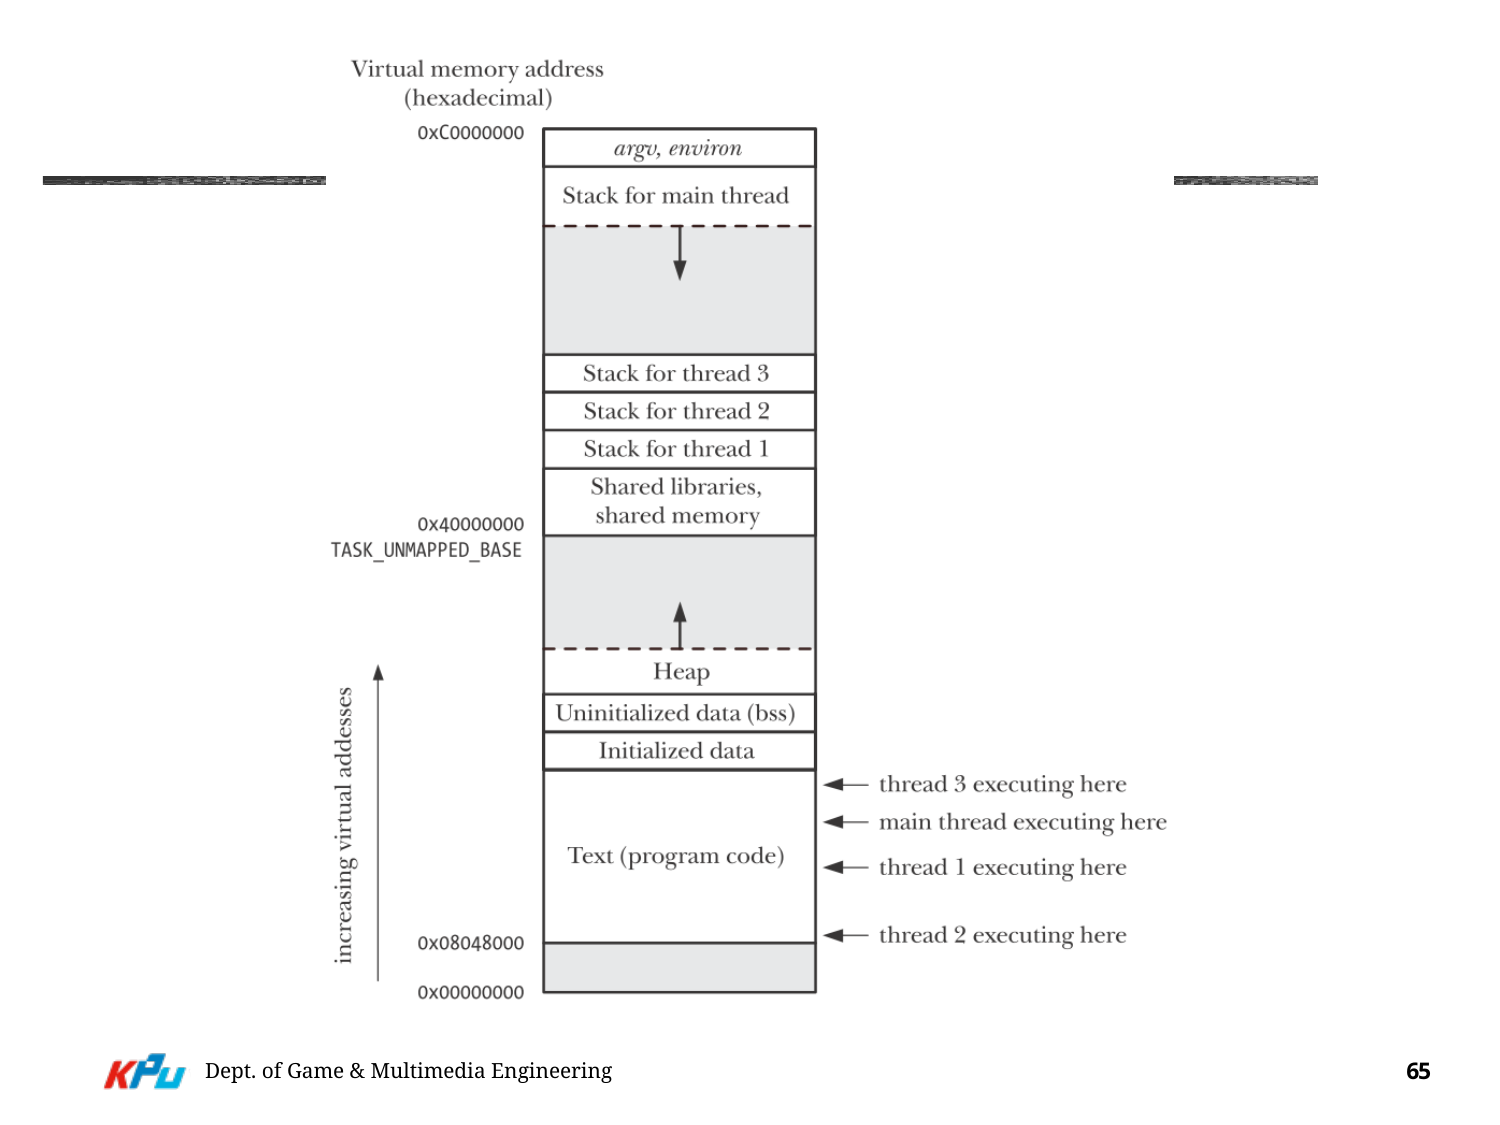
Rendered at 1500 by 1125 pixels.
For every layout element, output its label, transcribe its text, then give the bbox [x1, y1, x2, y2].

picture [92, 1030, 191, 1120]
picture [326, 51, 1174, 1005]
slide_number 65 [1379, 1042, 1459, 1103]
footer Dept. of Game & Multimedia Engineering [190, 1042, 879, 1103]
